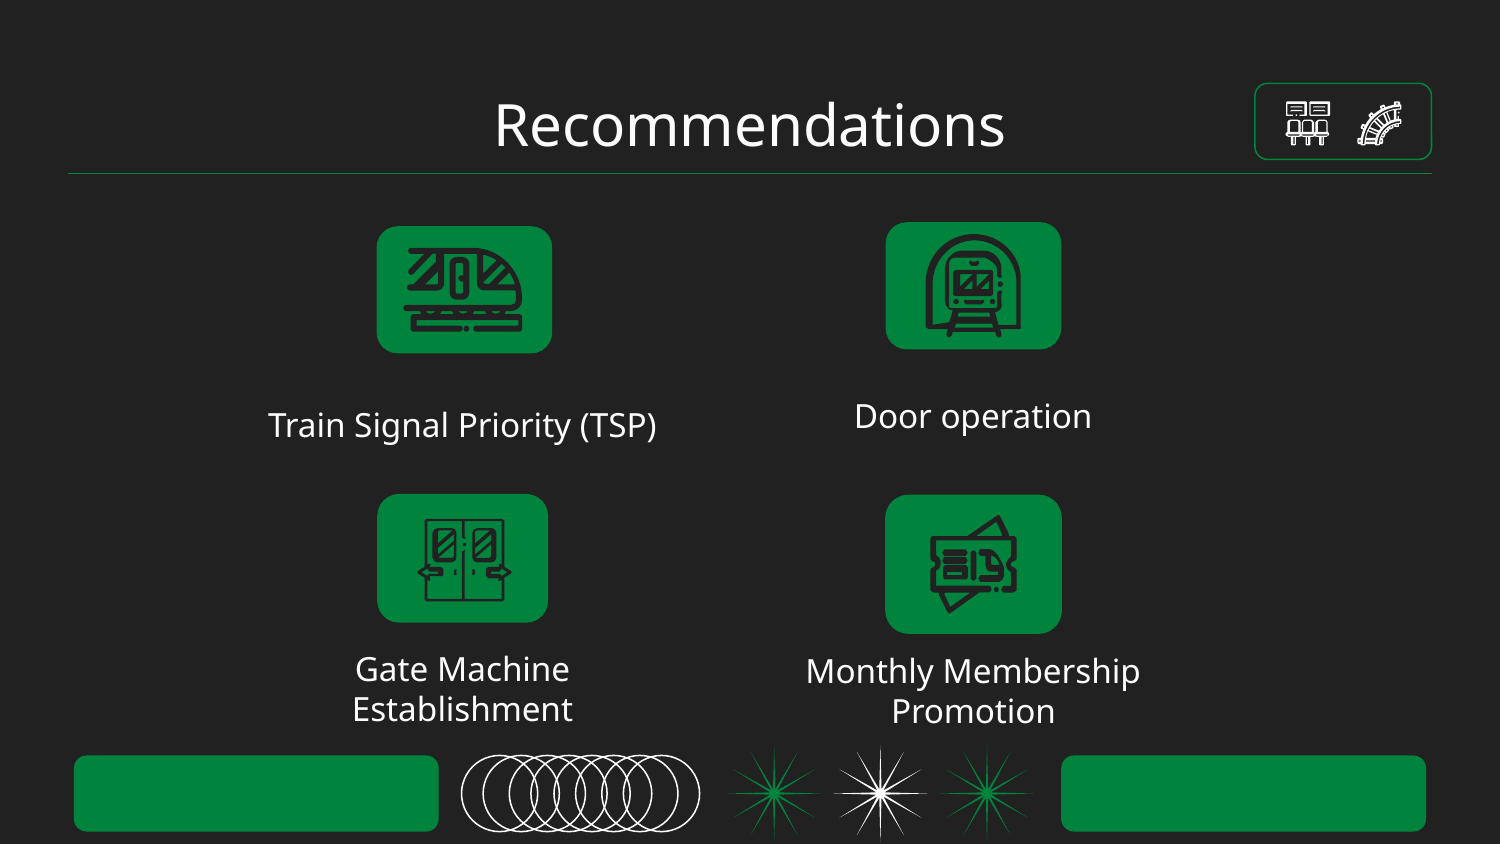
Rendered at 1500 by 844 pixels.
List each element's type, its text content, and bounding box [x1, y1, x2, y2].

text_box [885, 494, 1062, 634]
text_box [885, 222, 1062, 350]
subtitle Gate Machine Establishment [243, 660, 682, 744]
text_box [377, 494, 548, 622]
text_box [1254, 83, 1432, 160]
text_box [403, 248, 522, 332]
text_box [1284, 101, 1402, 146]
title Recommendations [118, 72, 1382, 167]
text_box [930, 515, 1017, 613]
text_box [926, 234, 1022, 337]
text_box [376, 226, 553, 354]
subtitle Monthly Membership Promotion [704, 662, 1243, 745]
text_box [416, 518, 512, 602]
subtitle Door operation [781, 367, 1166, 451]
subtitle Train Signal Priority (TSP) [243, 377, 682, 460]
